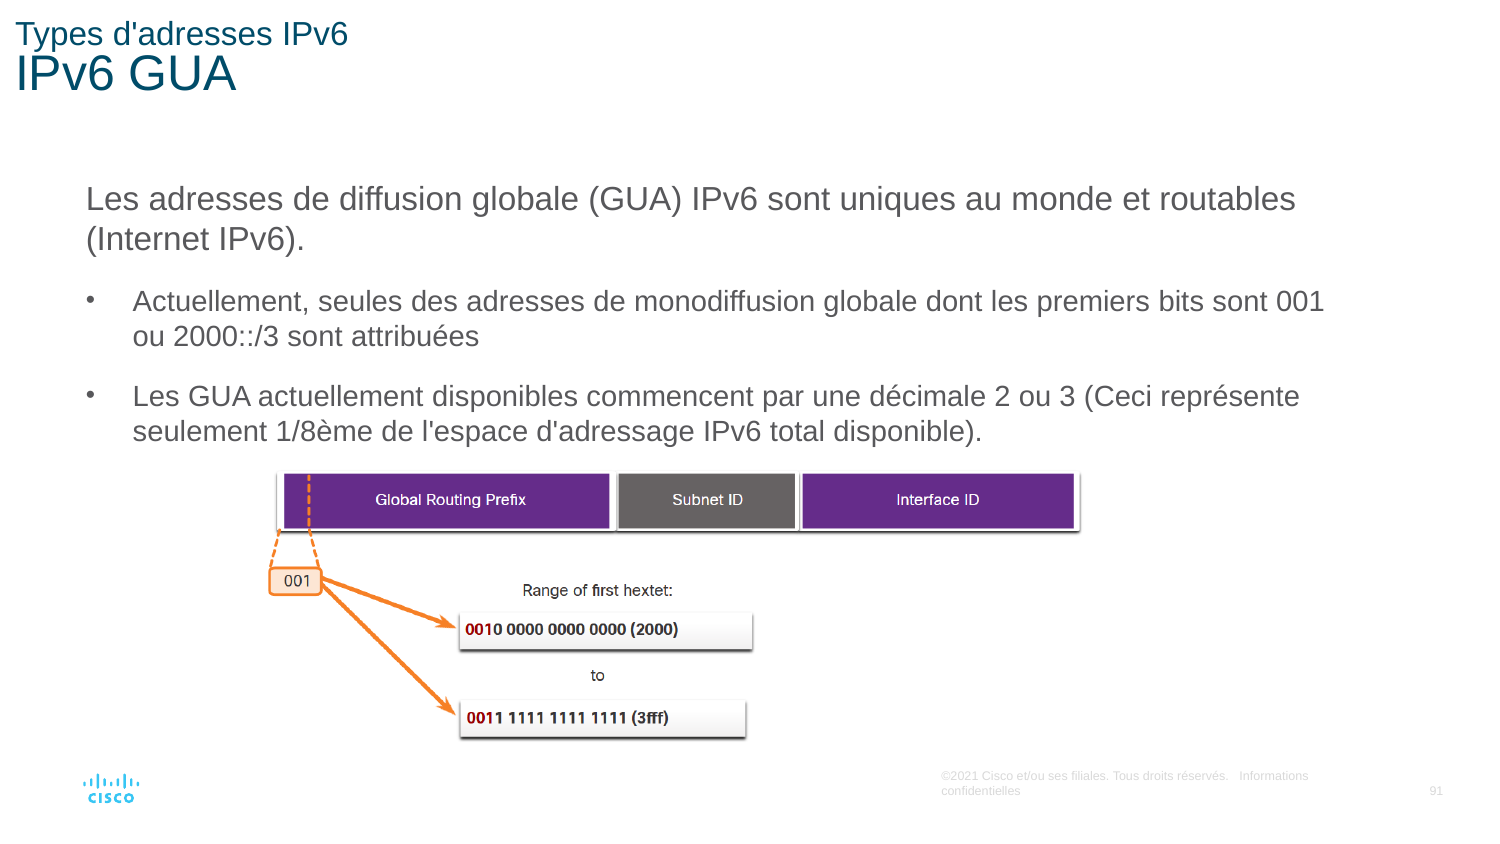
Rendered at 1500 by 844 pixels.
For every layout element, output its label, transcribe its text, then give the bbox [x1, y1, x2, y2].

list Les adresses de diffusion globale (GUA) IPv6 sont uniques au monde et routables (Internet IPv6). Actuellement, seules des adresses de monodiffusion globale dont les premiers bits sont 001 ou 2000::/3 sont attribuées Les GUA actuellement disponibles commencent par une décimale 2 ou 3 (Ceci représente seulement 1/8ème de l'espace d'adressage IPv6 total disponible). [70, 169, 1369, 441]
title Types d'adresses IPv6 IPv6 GUA [0, 0, 1369, 121]
picture [250, 451, 1088, 747]
